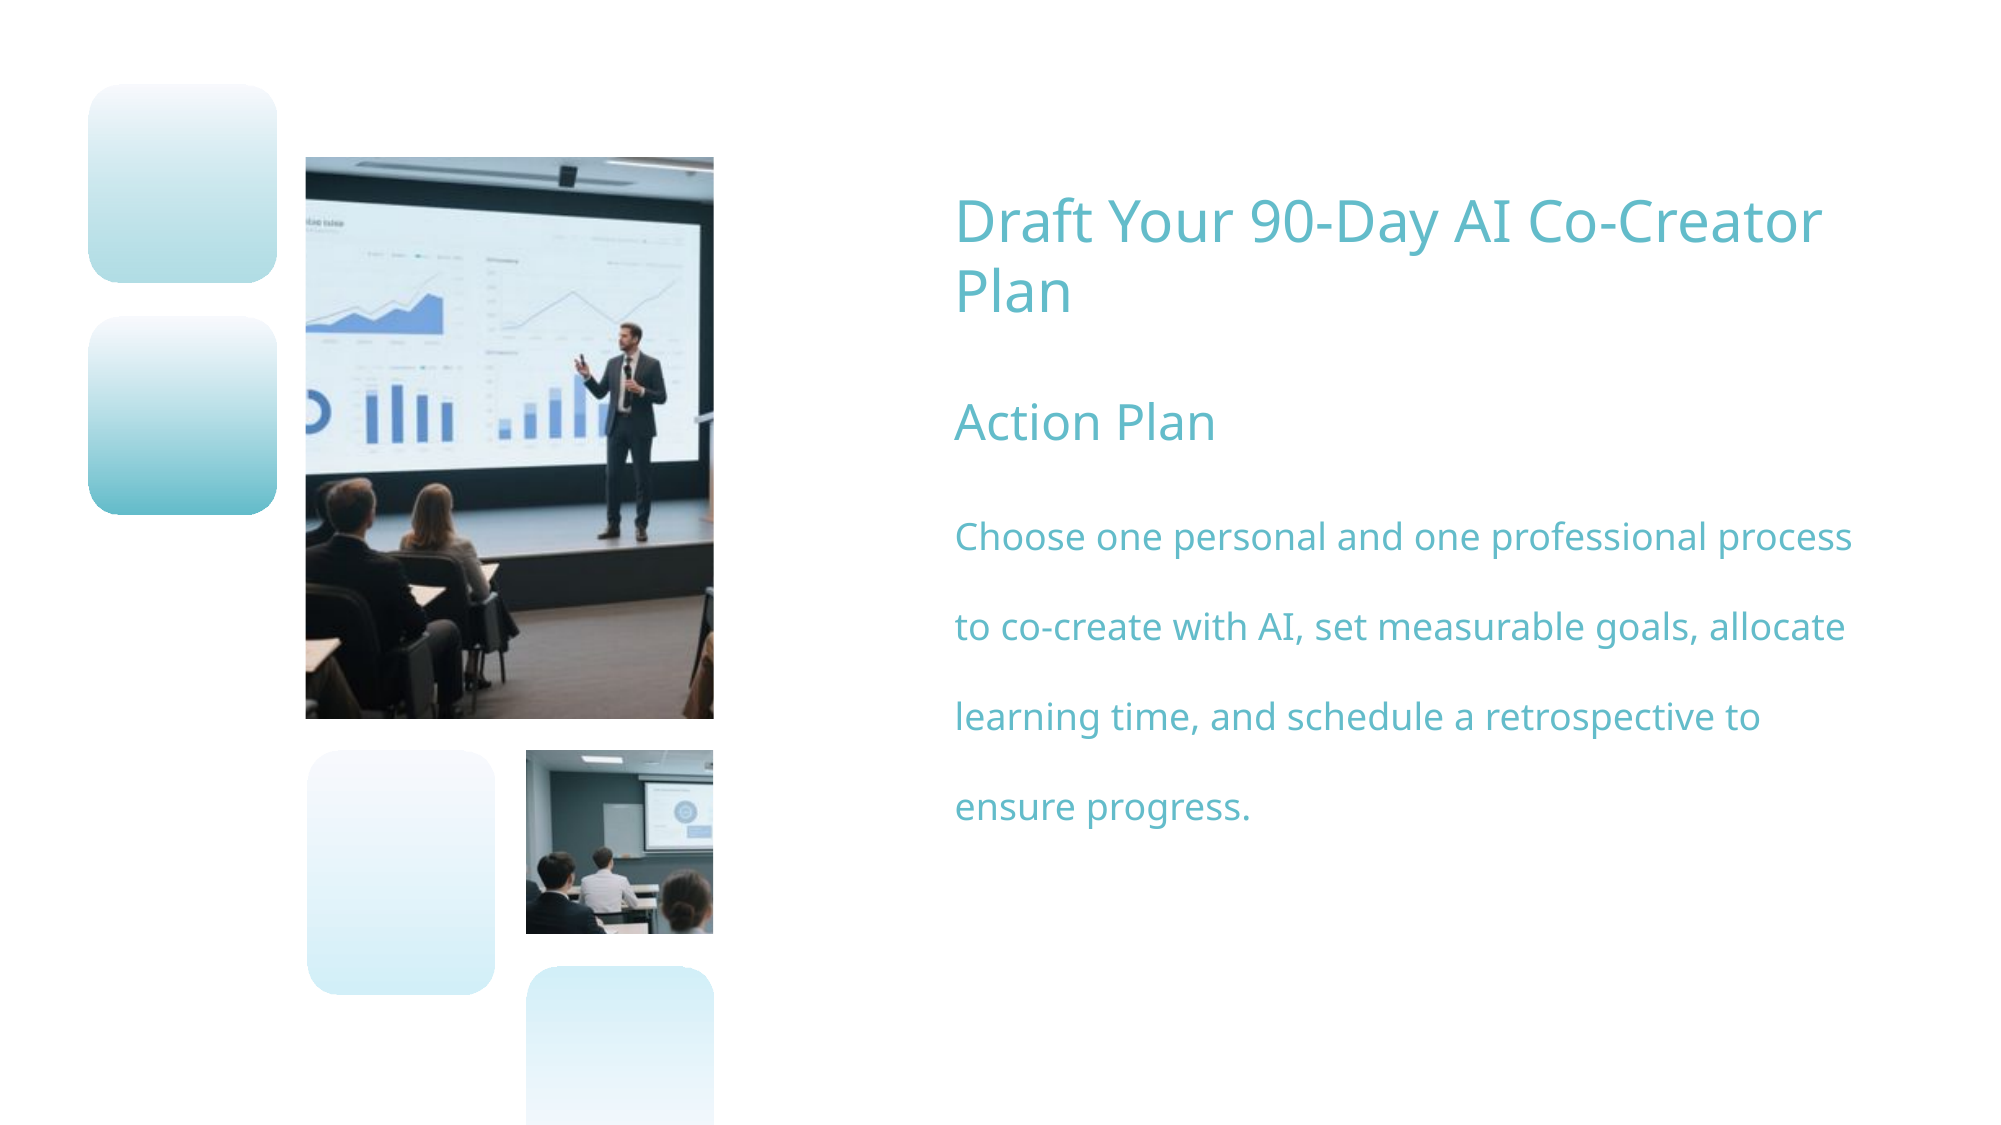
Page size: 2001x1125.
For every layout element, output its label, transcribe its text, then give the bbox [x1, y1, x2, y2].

text_box [307, 750, 495, 995]
picture [525, 750, 714, 934]
text_box [526, 966, 714, 1125]
text_box [88, 84, 276, 283]
text_box Choose one personal and one professional process to co-create with AI, set measurable goals, allocate learning time, and schedule a retrospective to ensure progress. [939, 460, 1885, 934]
picture [305, 157, 714, 719]
text_box [88, 316, 276, 515]
text_box Draft Your 90-Day AI Co-Creator Plan [939, 176, 1885, 332]
text_box Action Plan [939, 382, 2000, 458]
